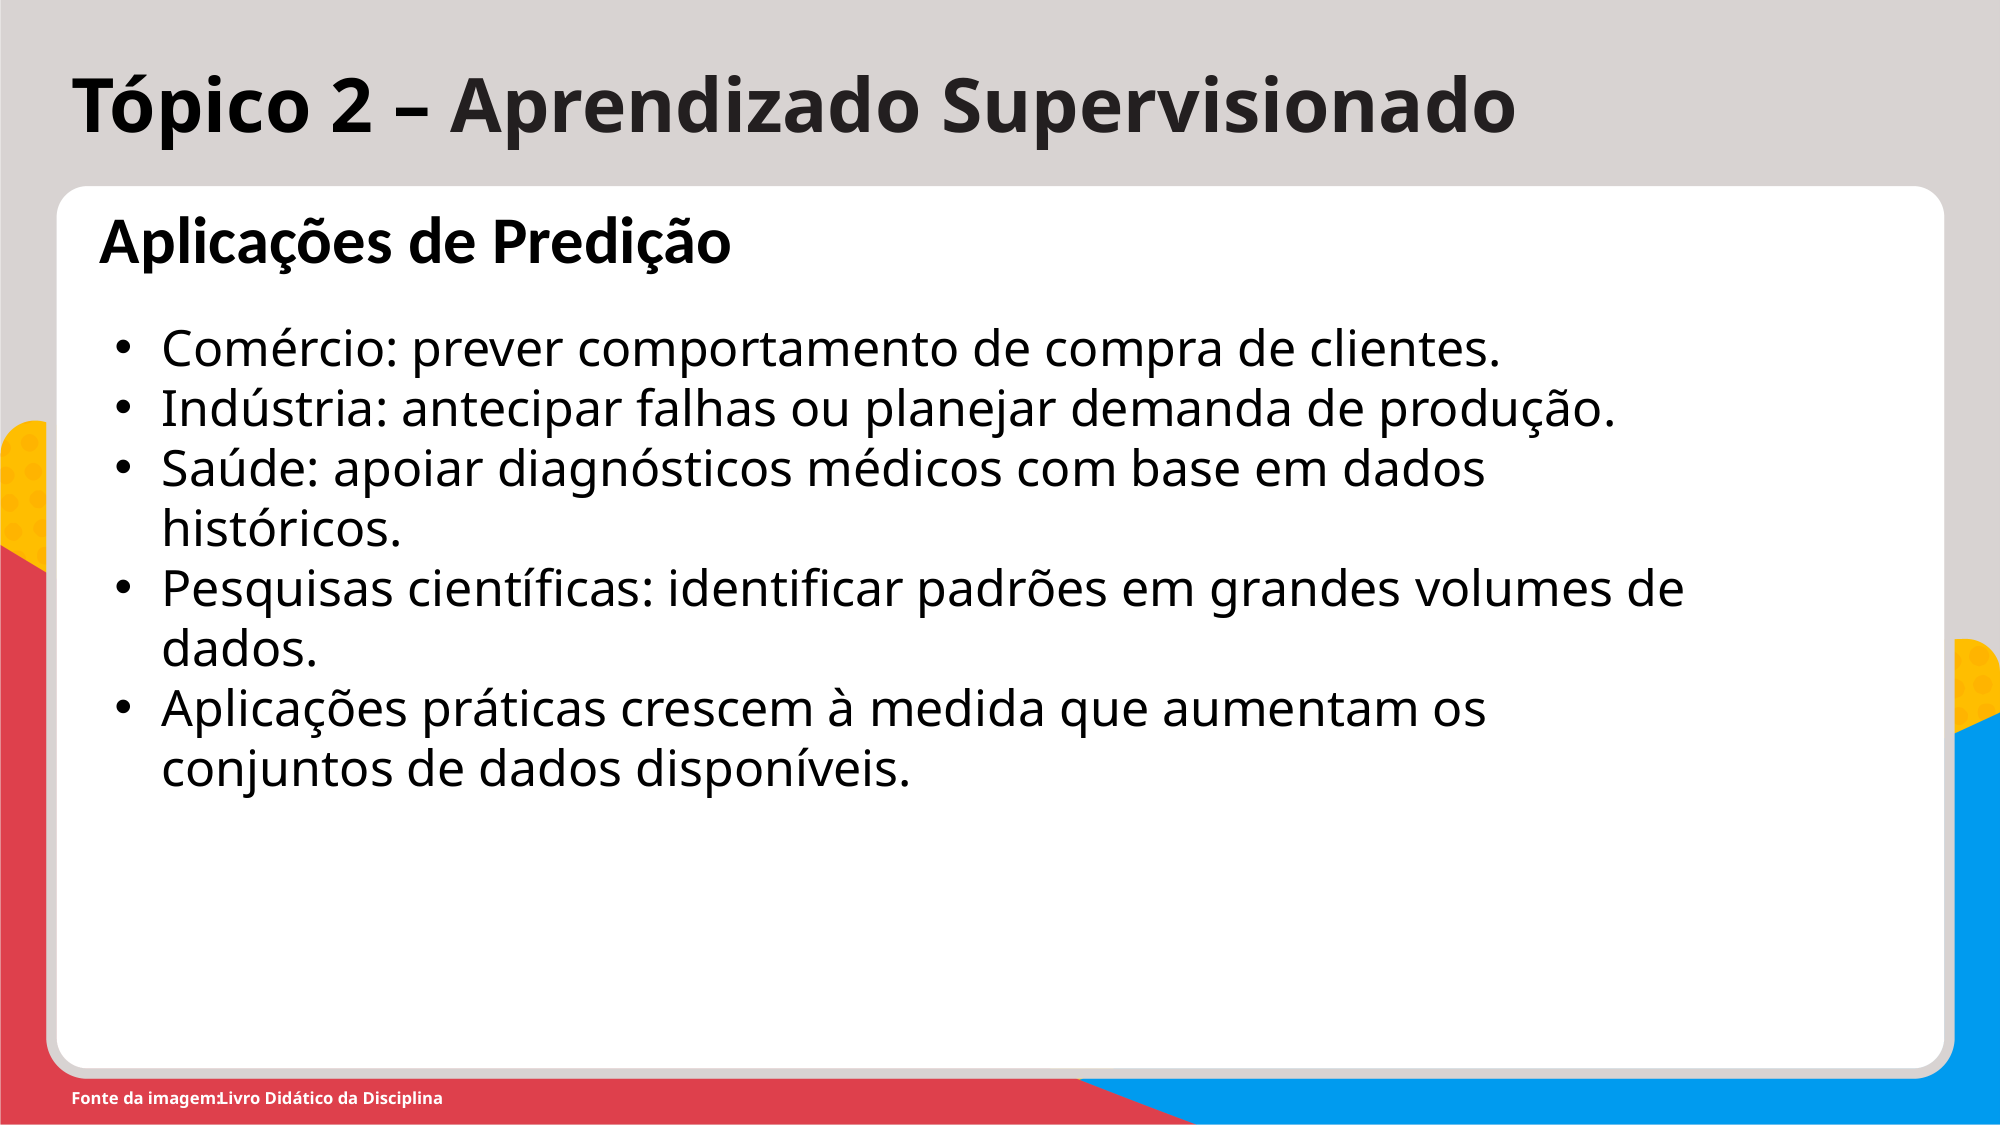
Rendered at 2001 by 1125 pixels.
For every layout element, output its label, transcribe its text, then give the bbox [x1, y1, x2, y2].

text_box Aplicações de Predição [85, 198, 1800, 1011]
text_box Livro Didático da Disciplina [204, 1082, 1434, 1118]
list Tópico 2 – Aprendizado Supervisionado [56, 44, 1944, 173]
picture [0, 0, 2000, 1125]
text_box Comércio: prever comportamento de compra de clientes. Indústria: antecipar falhas ou planejar demanda de produção. Saúde: apoiar diagnósticos médicos com base em dados históricos. Pesquisas científicas: identificar padrões em grandes volumes de dados. Aplicações práticas crescem à medida que aumentam os conjuntos de dados disponíveis. [99, 309, 1738, 805]
